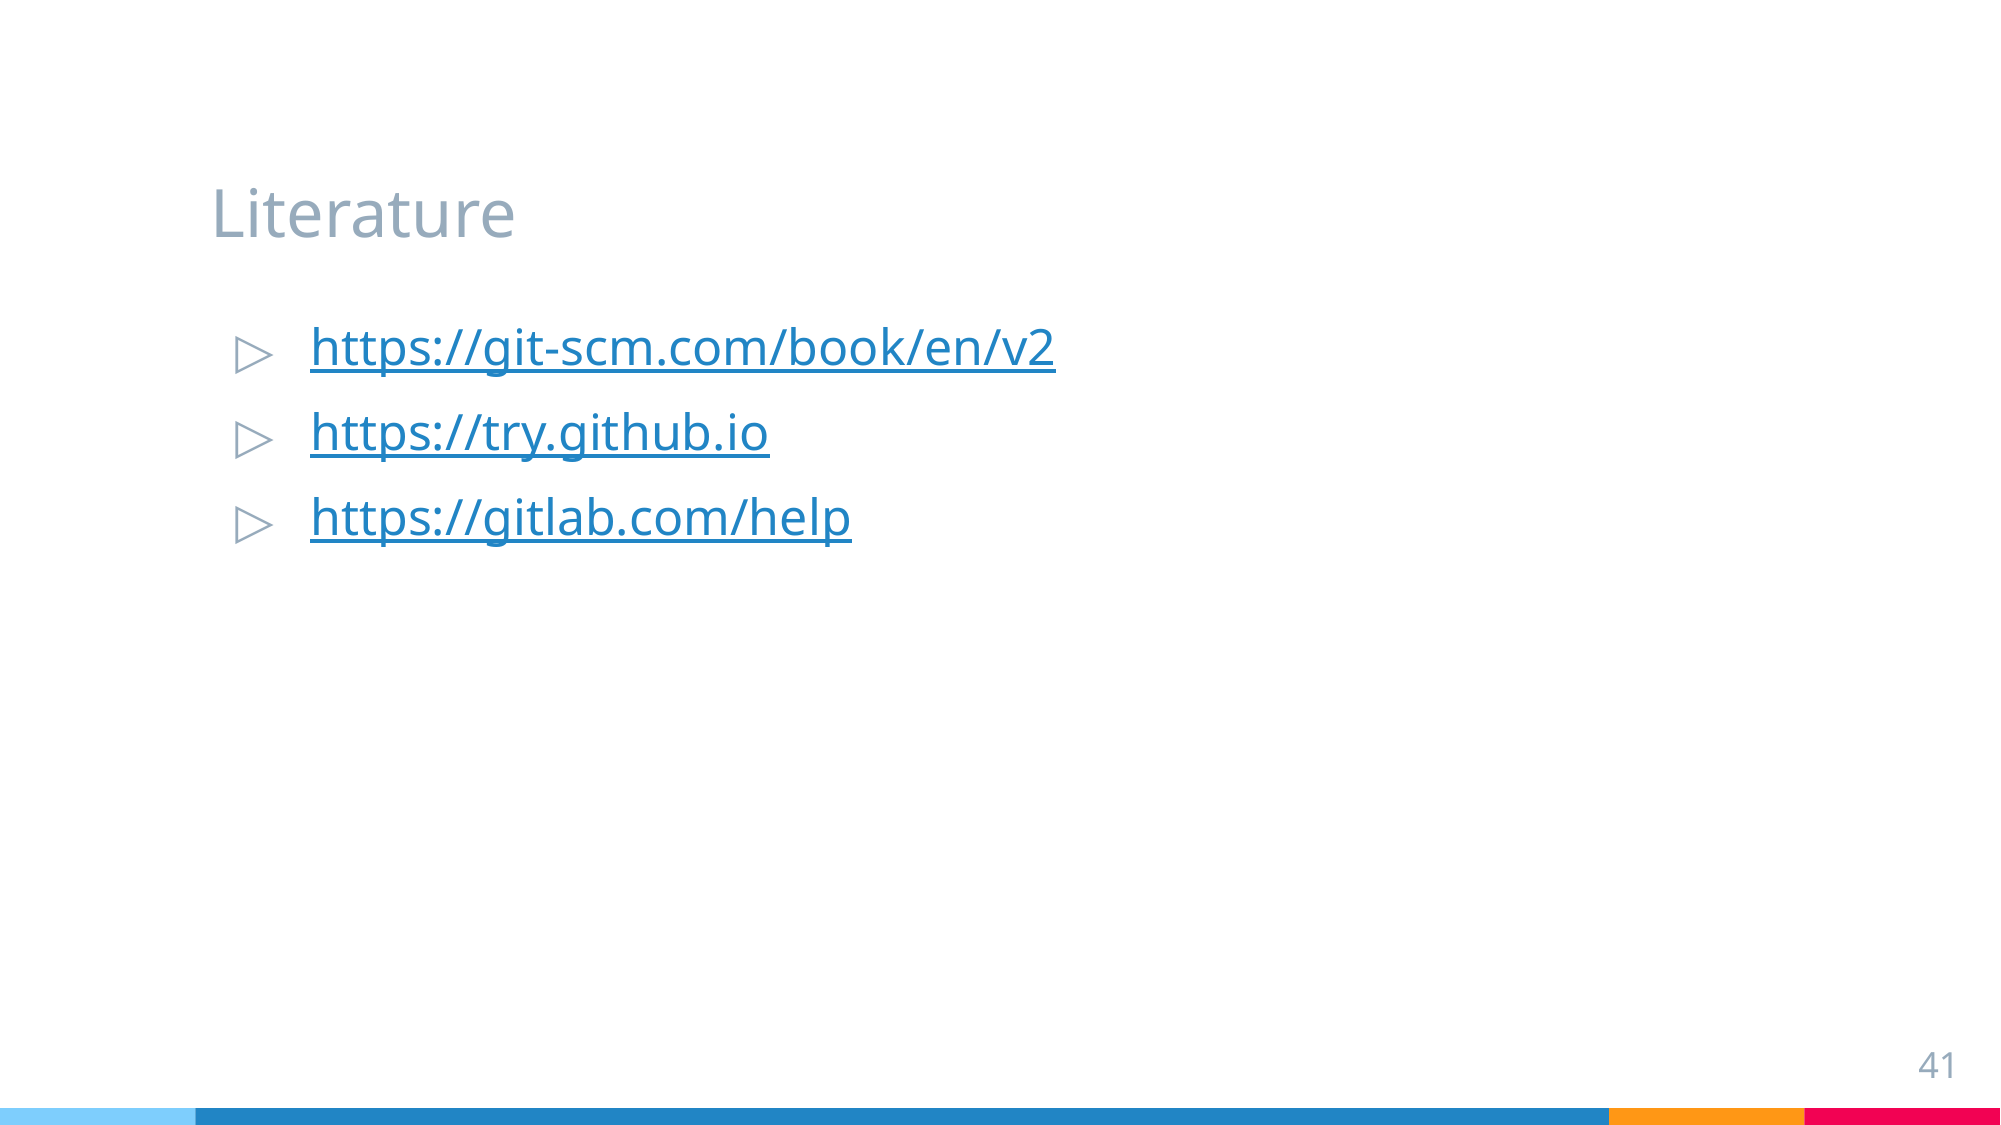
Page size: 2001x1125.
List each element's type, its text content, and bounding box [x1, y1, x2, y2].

list https://git-scm.com/book/en/v2 https://try.github.io https://gitlab.com/help [195, 300, 1609, 1078]
title Literature [195, 78, 1609, 266]
slide_number 41 [1854, 1027, 1975, 1096]
